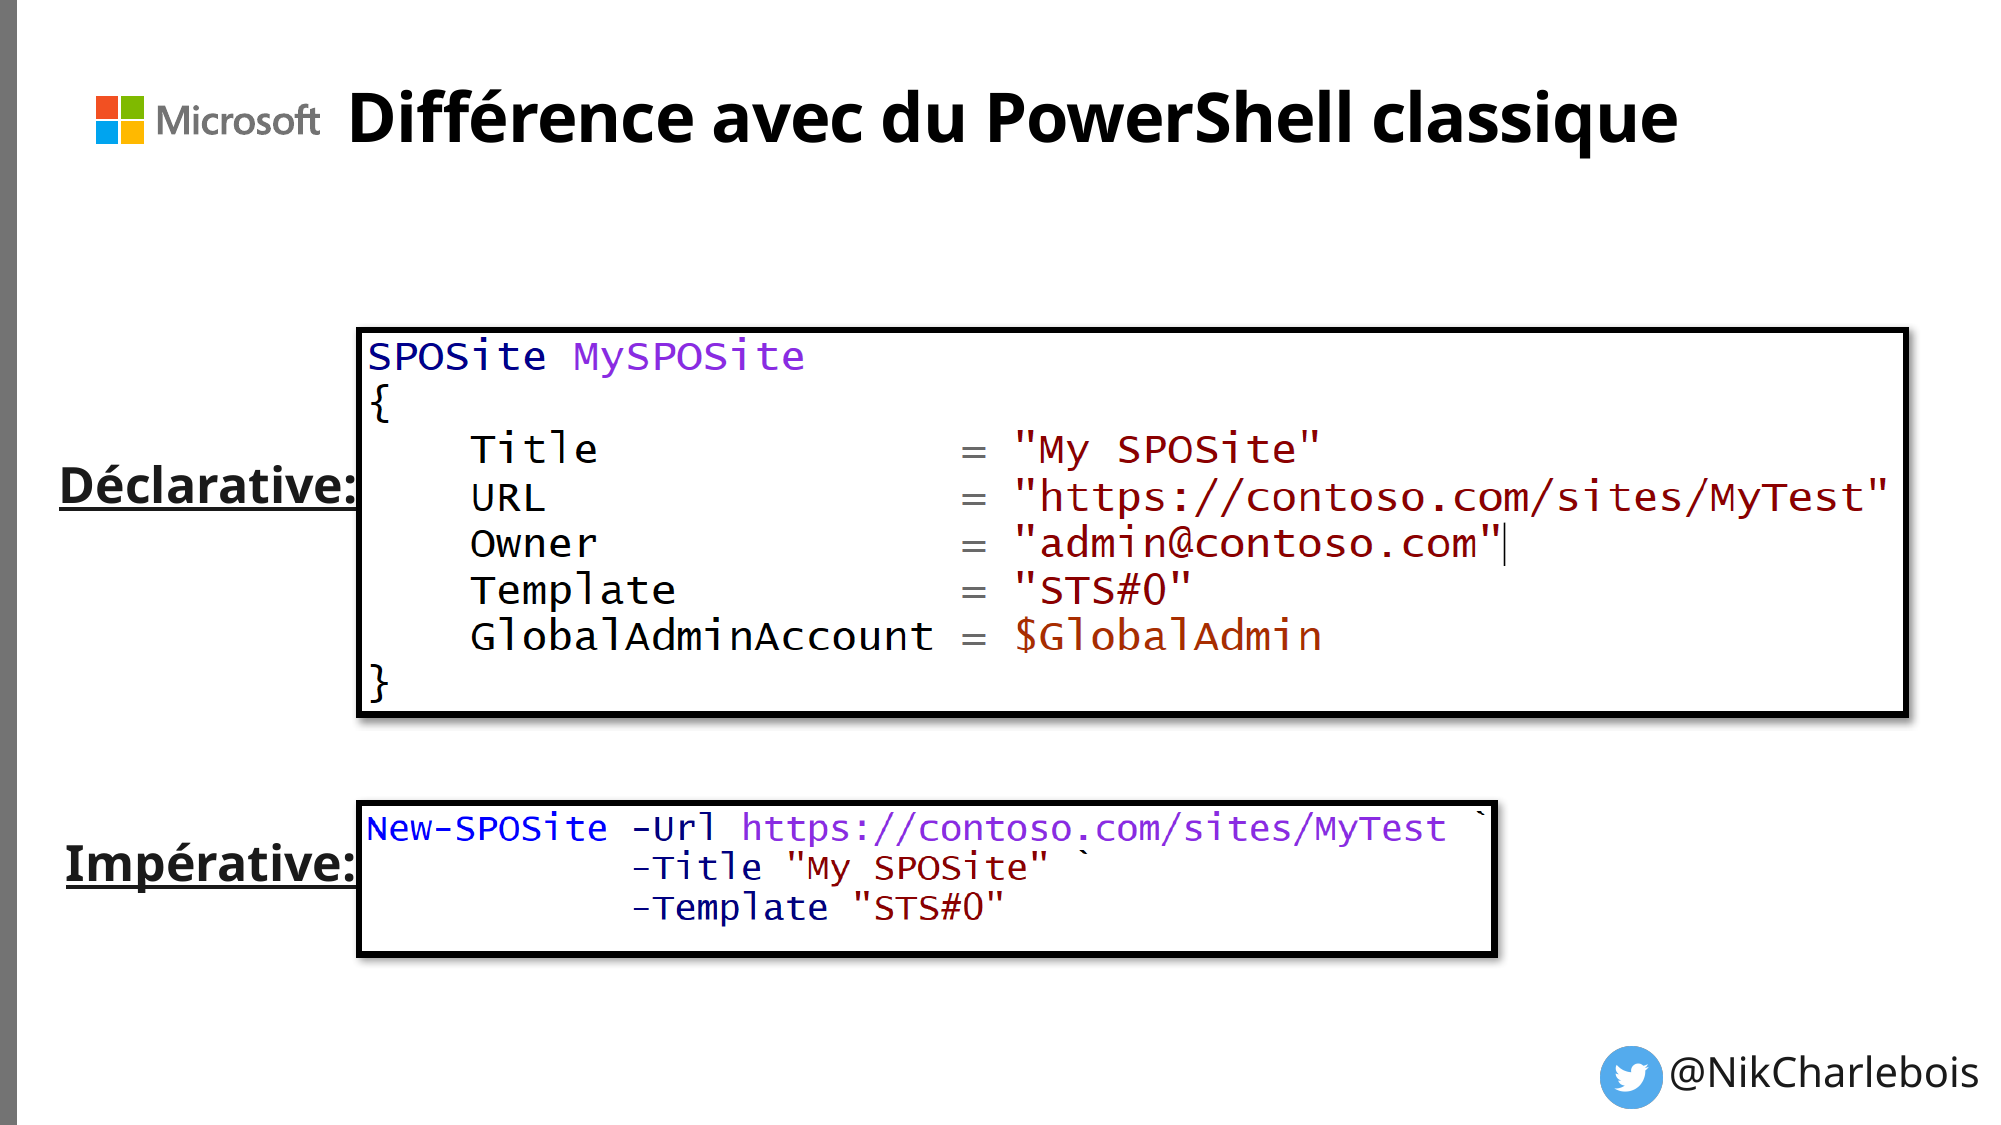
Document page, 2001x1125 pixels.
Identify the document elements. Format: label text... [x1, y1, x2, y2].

list Déclarative: Impérative: [24, 452, 353, 504]
picture [1600, 1045, 1663, 1109]
text_box @NikCharlebois [1668, 1046, 1995, 1097]
picture [361, 332, 1903, 712]
picture [361, 805, 1492, 952]
title Différence avec du PowerShell classique [331, 74, 1832, 166]
picture [0, 0, 17, 1125]
